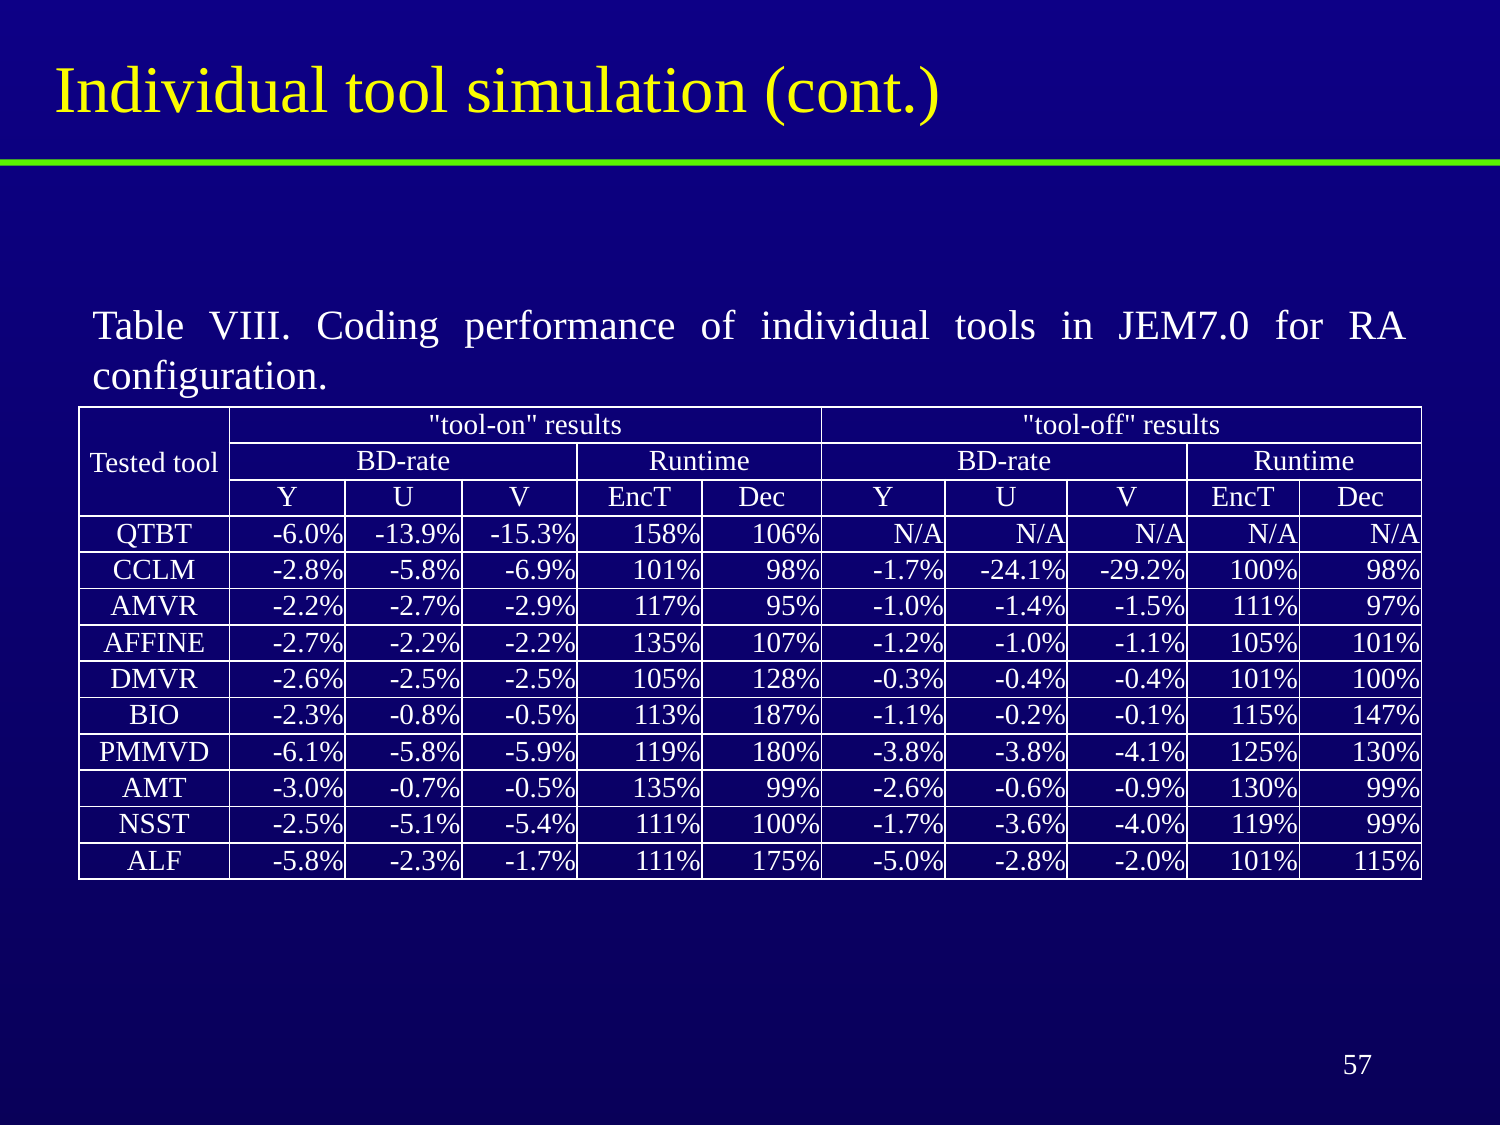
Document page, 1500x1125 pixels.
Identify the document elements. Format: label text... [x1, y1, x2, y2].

table_cell -6.1% [230, 735, 344, 769]
table_cell 187% [703, 698, 821, 733]
table_cell -2.2% [230, 589, 344, 624]
table_cell -5.8% [230, 844, 344, 878]
table_cell -0.2% [946, 698, 1066, 733]
table_cell 107% [703, 626, 821, 660]
table_cell -0.8% [346, 698, 461, 733]
table_cell PMMVD [80, 735, 229, 769]
table_cell 158% [578, 517, 701, 551]
table_cell 111% [578, 807, 701, 842]
table_cell V [1068, 481, 1186, 515]
table_cell -4.0% [1068, 807, 1186, 842]
table_cell 175% [703, 844, 821, 878]
table_header "tool-off" results [822, 408, 1421, 442]
table_cell -0.3% [822, 662, 944, 697]
table_cell -2.5% [346, 662, 461, 697]
table_cell 101% [1300, 626, 1421, 660]
table_cell AMT [80, 771, 229, 806]
table_cell 130% [1188, 771, 1299, 806]
table_cell -5.4% [463, 807, 576, 842]
table_cell 100% [1300, 662, 1421, 697]
table_cell 115% [1300, 844, 1421, 878]
table_cell 119% [1188, 807, 1299, 842]
table_cell -29.2% [1068, 553, 1186, 588]
table_cell 130% [1300, 735, 1421, 769]
table_cell 147% [1300, 698, 1421, 733]
table_cell Y [822, 481, 944, 515]
table_cell EncT [1188, 481, 1299, 515]
table_cell BD-rate [230, 444, 576, 479]
table_cell -0.9% [1068, 771, 1186, 806]
table_cell V [463, 481, 576, 515]
table_cell -3.8% [822, 735, 944, 769]
table_cell 101% [1188, 662, 1299, 697]
table_cell 111% [1188, 589, 1299, 624]
table_cell -2.5% [230, 807, 344, 842]
table_cell BIO [80, 698, 229, 733]
table_cell 119% [578, 735, 701, 769]
table_cell -3.6% [946, 807, 1066, 842]
table_cell N/A [946, 517, 1066, 551]
table_cell -5.8% [346, 735, 461, 769]
table_cell -5.1% [346, 807, 461, 842]
table_cell EncT [578, 481, 701, 515]
table_cell 101% [578, 553, 701, 588]
text_box Table VIII. Coding performance of individual tools in JEM7.0 for RA configuration. [77, 290, 1420, 406]
table_cell 128% [703, 662, 821, 697]
table_cell -2.9% [463, 589, 576, 624]
table_cell BD-rate [822, 444, 1186, 479]
table_cell -2.6% [230, 662, 344, 697]
table_cell -0.6% [946, 771, 1066, 806]
table_cell N/A [1068, 517, 1186, 551]
table_cell -2.8% [230, 553, 344, 588]
table_cell -2.0% [1068, 844, 1186, 878]
table_cell -1.7% [822, 553, 944, 588]
table_cell Dec [1300, 481, 1421, 515]
table_cell Runtime [1188, 444, 1421, 479]
table_cell 135% [578, 626, 701, 660]
title Individual tool simulation (cont.) [39, 46, 1459, 136]
table_cell -1.0% [946, 626, 1066, 660]
table_cell 99% [703, 771, 821, 806]
table_cell 100% [1188, 553, 1299, 588]
table_cell U [346, 481, 461, 515]
table_cell 98% [1300, 553, 1421, 588]
slide_number 57 [1074, 1024, 1388, 1101]
table_cell -2.5% [463, 662, 576, 697]
table_cell -1.4% [946, 589, 1066, 624]
table_cell -0.4% [946, 662, 1066, 697]
table_cell -24.1% [946, 553, 1066, 588]
table_cell -1.0% [822, 589, 944, 624]
table_cell -0.5% [463, 771, 576, 806]
table_cell 135% [578, 771, 701, 806]
table_cell -6.9% [463, 553, 576, 588]
table_header "tool-on" results [230, 408, 821, 442]
table_cell NSST [80, 807, 229, 842]
table_cell 111% [578, 844, 701, 878]
table_cell Runtime [578, 444, 821, 479]
table_cell -1.1% [1068, 626, 1186, 660]
table_cell ALF [80, 844, 229, 878]
table_cell -1.5% [1068, 589, 1186, 624]
table_cell -1.2% [822, 626, 944, 660]
table_cell N/A [1188, 517, 1299, 551]
table_cell Y [230, 481, 344, 515]
table_cell -2.7% [346, 589, 461, 624]
table_cell -2.2% [346, 626, 461, 660]
table_cell -15.3% [463, 517, 576, 551]
table_cell AFFINE [80, 626, 229, 660]
table_cell CCLM [80, 553, 229, 588]
table_cell 97% [1300, 589, 1421, 624]
table_cell -0.4% [1068, 662, 1186, 697]
table_cell 180% [703, 735, 821, 769]
table_header Tested tool [80, 408, 229, 515]
table_cell N/A [822, 517, 944, 551]
table_cell 125% [1188, 735, 1299, 769]
table_cell -4.1% [1068, 735, 1186, 769]
table_cell 98% [703, 553, 821, 588]
table_cell -2.8% [946, 844, 1066, 878]
table_cell -5.9% [463, 735, 576, 769]
table_cell -1.7% [822, 807, 944, 842]
table_cell QTBT [80, 517, 229, 551]
table_cell AMVR [80, 589, 229, 624]
table_cell N/A [1300, 517, 1421, 551]
table_cell -2.3% [346, 844, 461, 878]
table_cell -1.1% [822, 698, 944, 733]
table_cell Dec [703, 481, 821, 515]
table_cell -2.3% [230, 698, 344, 733]
table_cell -0.5% [463, 698, 576, 733]
table_cell -3.8% [946, 735, 1066, 769]
table_cell 100% [703, 807, 821, 842]
table_cell -3.0% [230, 771, 344, 806]
table_cell -6.0% [230, 517, 344, 551]
table_cell -2.7% [230, 626, 344, 660]
table_cell 117% [578, 589, 701, 624]
table_cell 105% [578, 662, 701, 697]
table_cell 99% [1300, 807, 1421, 842]
table_cell 115% [1188, 698, 1299, 733]
table_cell U [946, 481, 1066, 515]
table_cell DMVR [80, 662, 229, 697]
table_cell -0.7% [346, 771, 461, 806]
table_cell -2.2% [463, 626, 576, 660]
table_cell -5.0% [822, 844, 944, 878]
table_cell -13.9% [346, 517, 461, 551]
table_cell 105% [1188, 626, 1299, 660]
table_cell -5.8% [346, 553, 461, 588]
table_cell 106% [703, 517, 821, 551]
table_cell 113% [578, 698, 701, 733]
table_cell -1.7% [463, 844, 576, 878]
table_cell 95% [703, 589, 821, 624]
table_cell 99% [1300, 771, 1421, 806]
table_cell -2.6% [822, 771, 944, 806]
table_cell -0.1% [1068, 698, 1186, 733]
table_cell 101% [1188, 844, 1299, 878]
